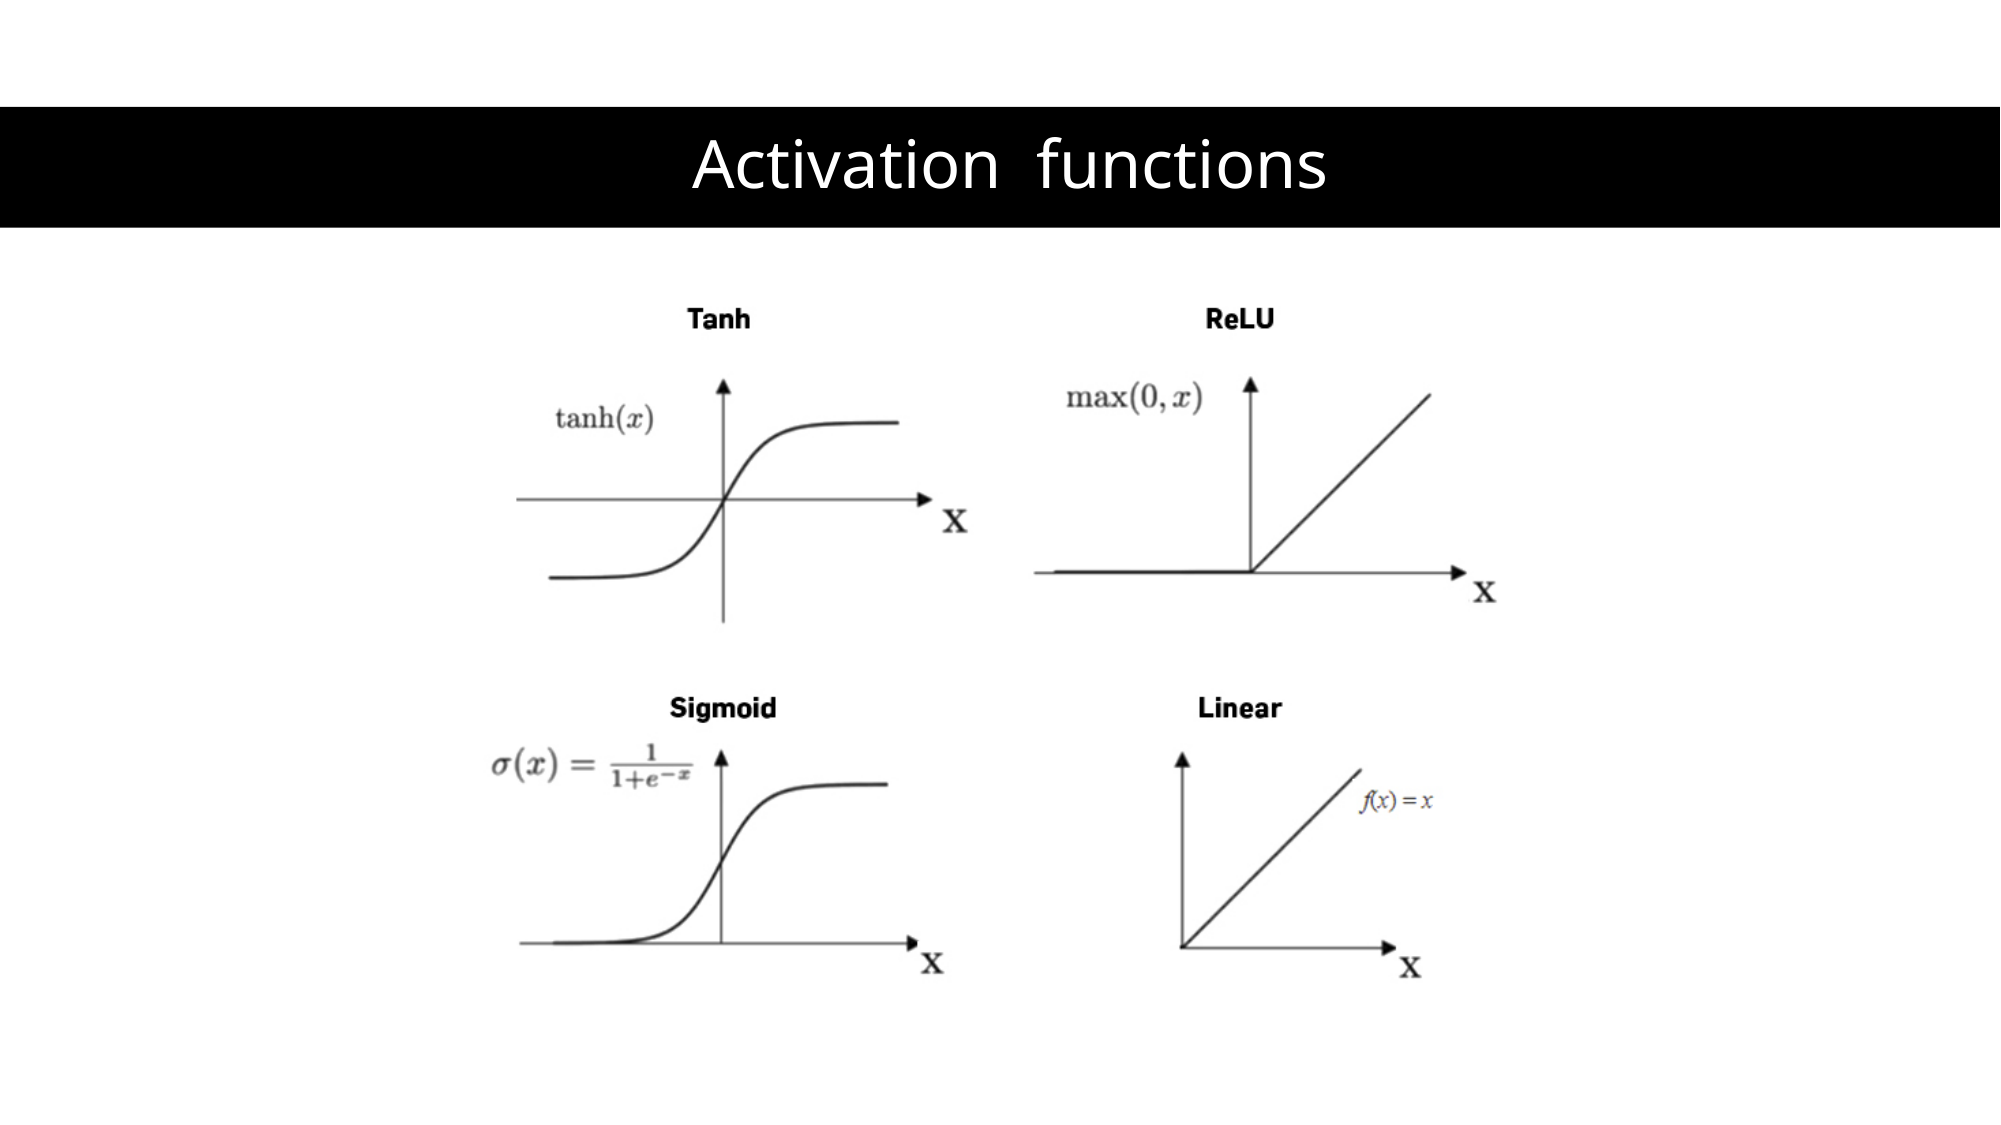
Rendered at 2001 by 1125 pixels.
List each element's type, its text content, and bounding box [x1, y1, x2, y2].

picture [461, 274, 1538, 996]
text_box [0, 106, 2000, 229]
title Activation functions [91, 105, 1931, 228]
